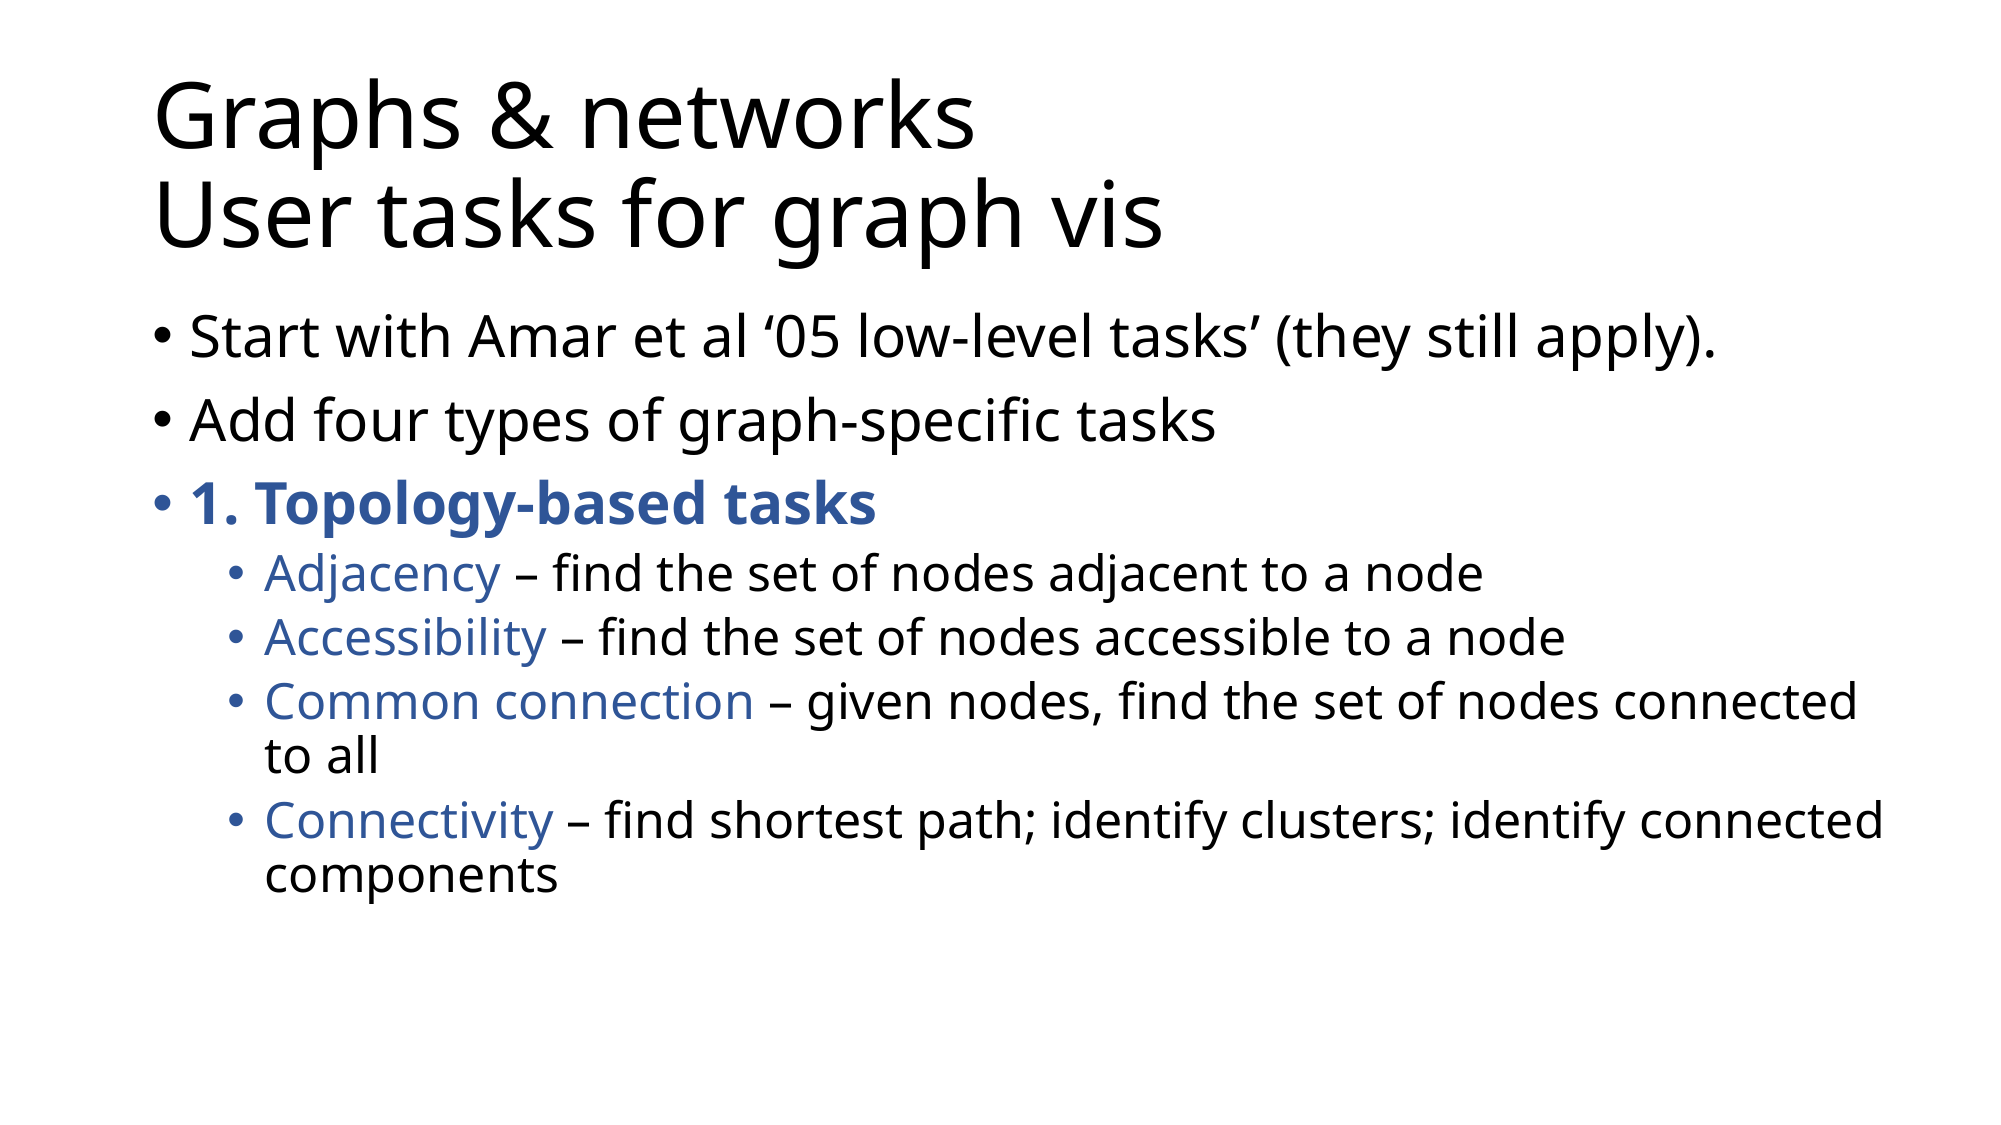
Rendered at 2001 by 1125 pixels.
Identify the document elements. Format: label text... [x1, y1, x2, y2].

list Start with Amar et al ‘05 low-level tasks’ (they still apply). Add four types of graph-specific tasks 1. Topology-based tasks Adjacency – find the set of nodes adjacent to a node Accessibility – find the set of nodes accessible to a node Common connection – given nodes, find the set of nodes connected to all Connectivity – find shortest path; identify clusters; identify connected components [137, 299, 1913, 1014]
title Graphs & networks User tasks for graph vis [137, 59, 1863, 278]
